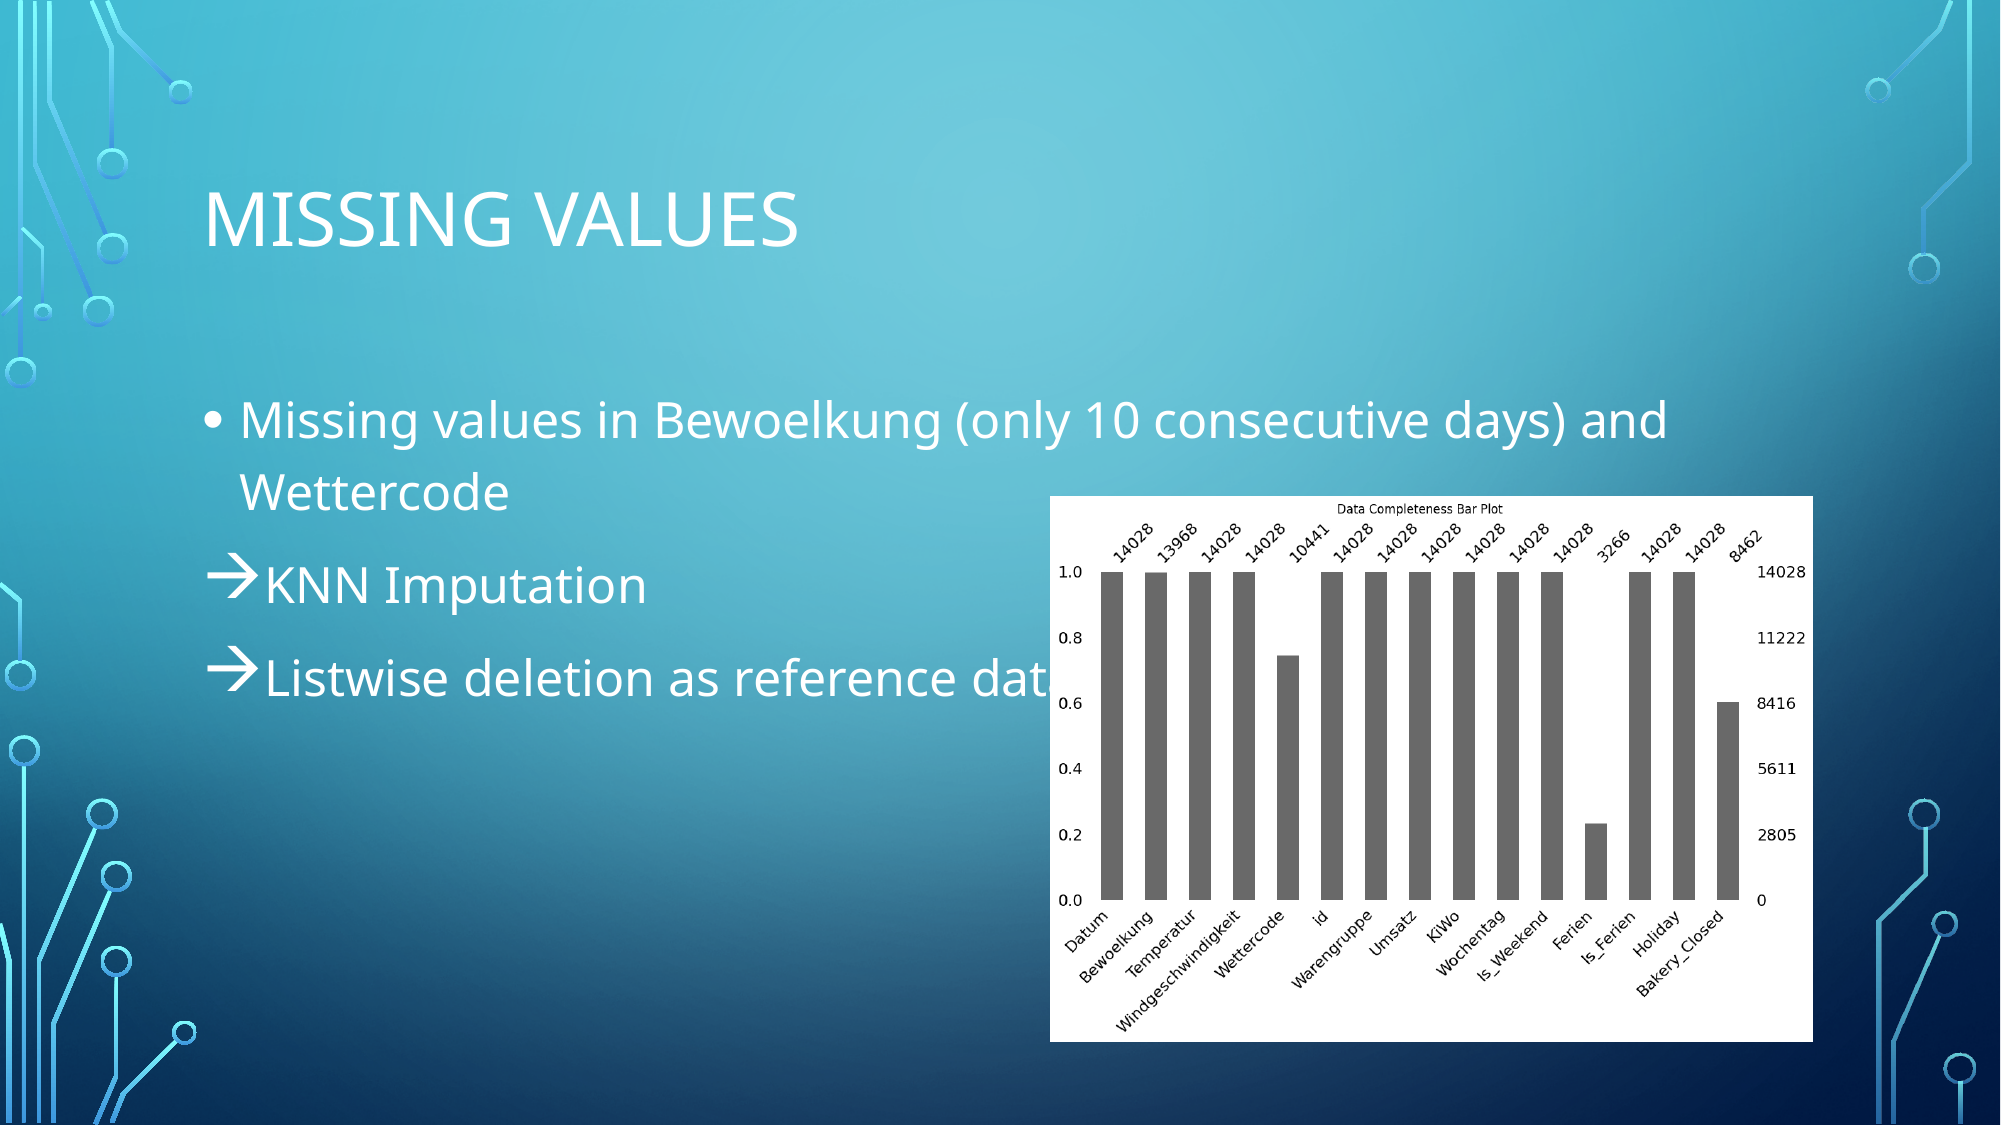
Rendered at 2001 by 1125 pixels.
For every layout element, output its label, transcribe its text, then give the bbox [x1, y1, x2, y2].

list Missing values in Bewoelkung (only 10 consecutive days) and Wettercode KNN Imputation Listwise deletion as reference dataset [187, 369, 1813, 950]
title Missing Values [187, 101, 1813, 344]
picture [1049, 496, 1813, 1042]
